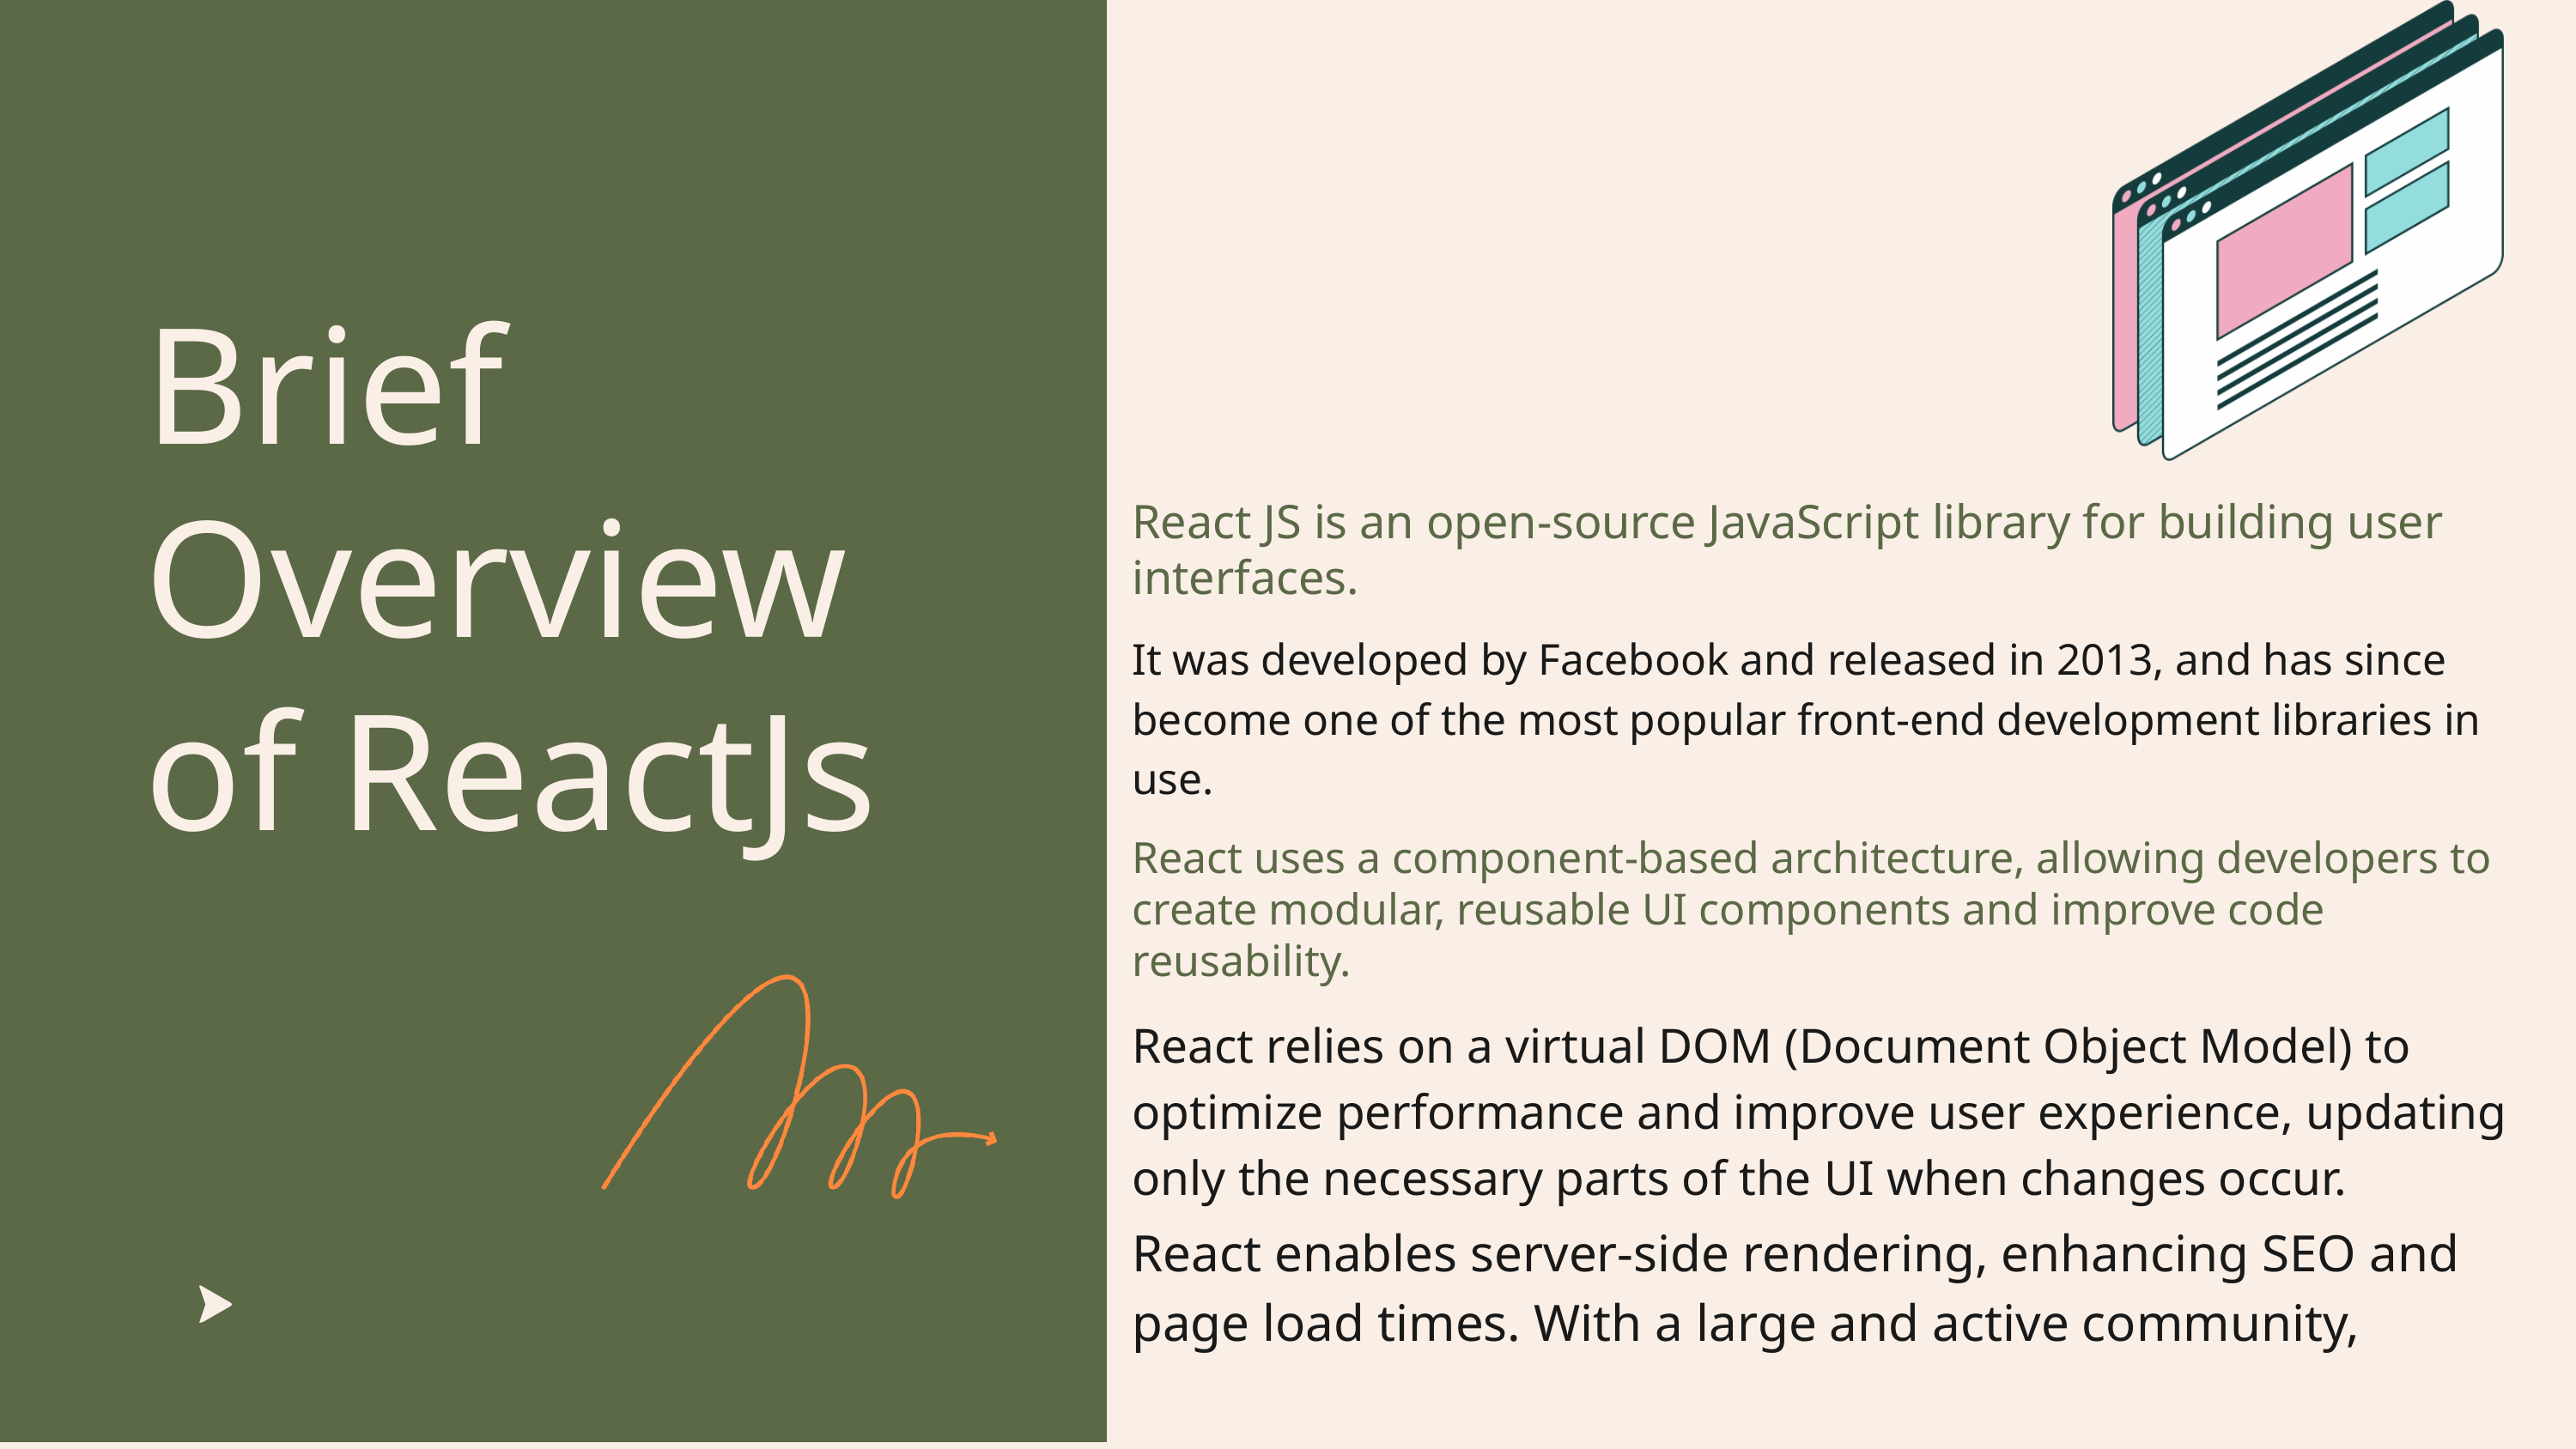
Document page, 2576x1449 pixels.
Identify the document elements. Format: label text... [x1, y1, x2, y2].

picture [198, 1285, 232, 1323]
picture [2111, 0, 2505, 463]
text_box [1132, 494, 2505, 800]
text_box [1132, 831, 2539, 1200]
picture [601, 973, 997, 1200]
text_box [0, 0, 1107, 1442]
text_box React enables server-side rendering, enhancing SEO and page load times. With a large and active community, [1132, 1210, 2539, 1352]
